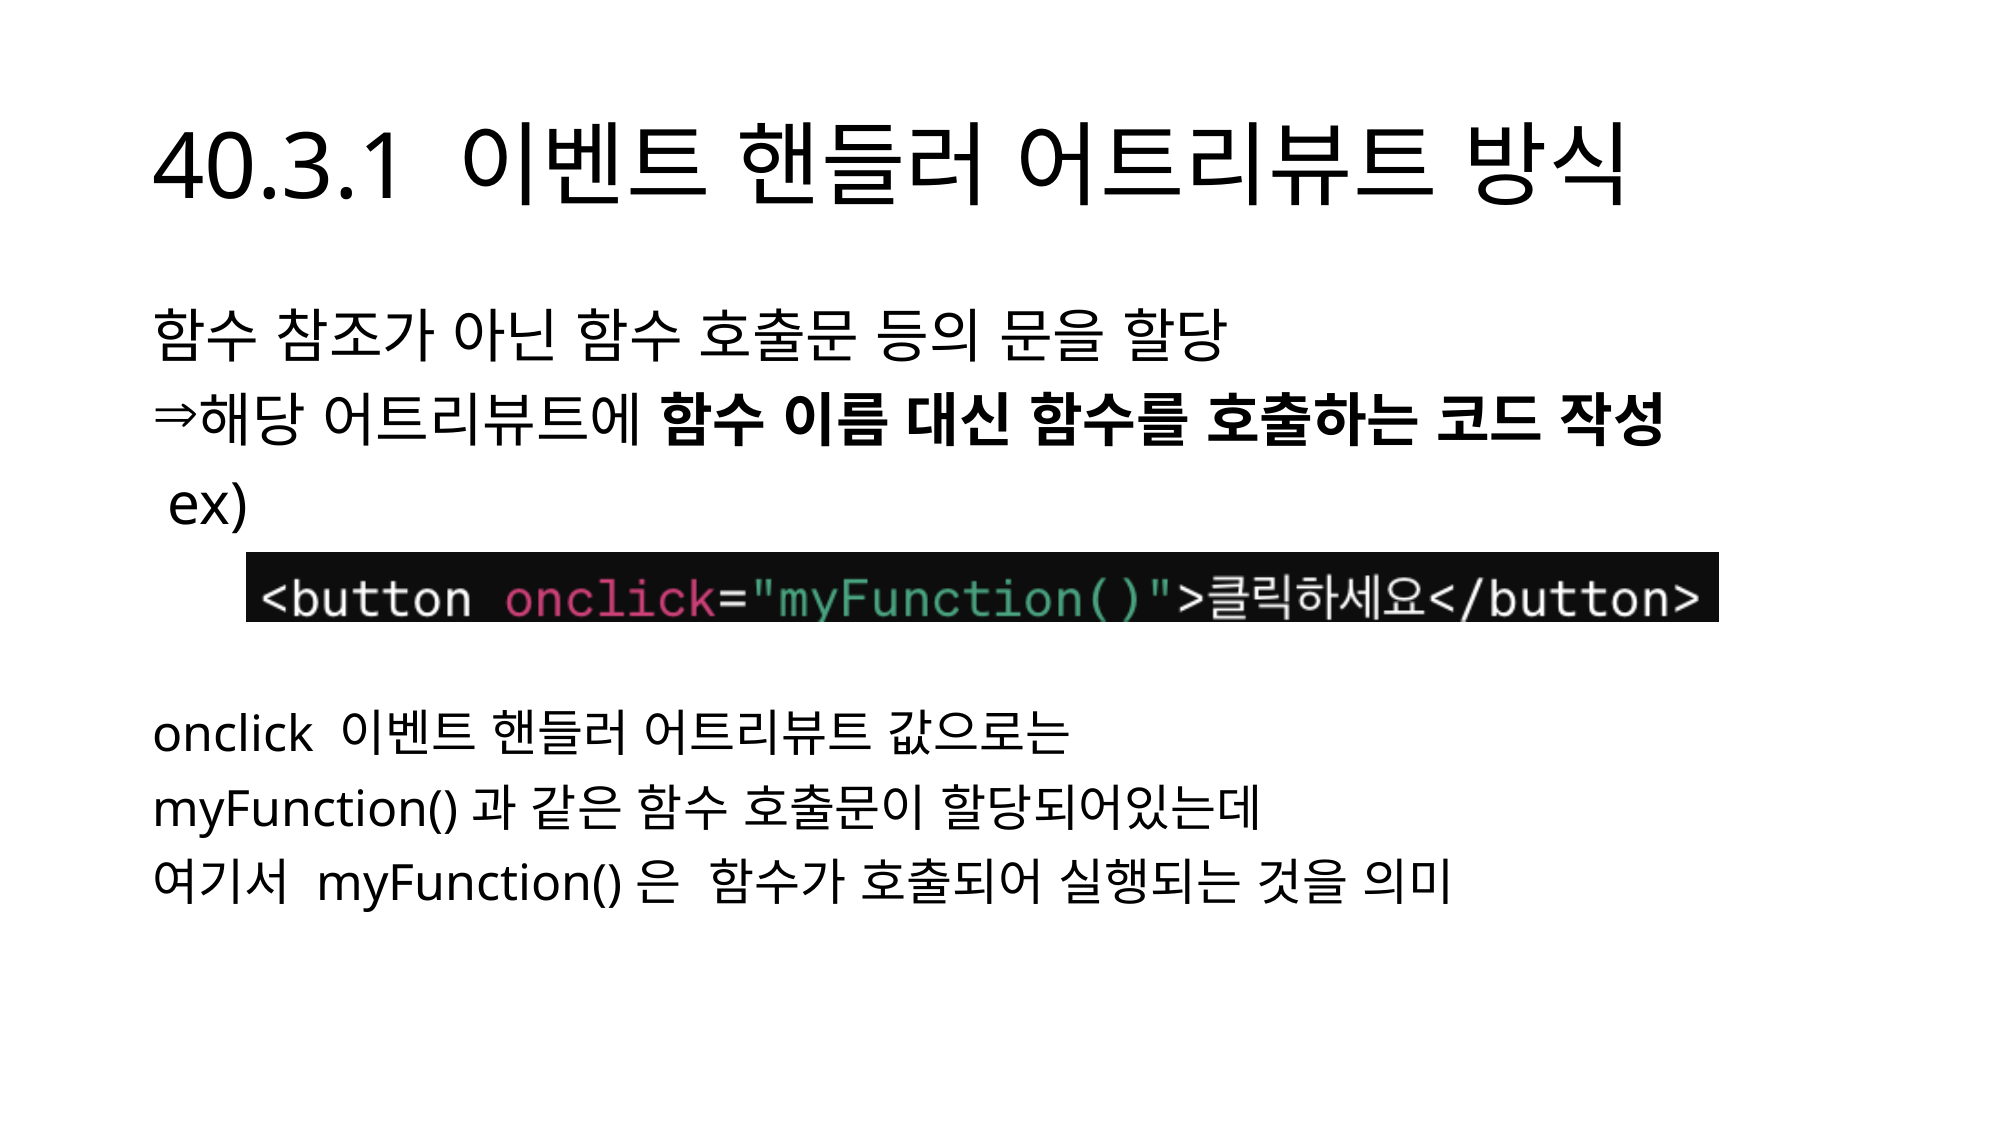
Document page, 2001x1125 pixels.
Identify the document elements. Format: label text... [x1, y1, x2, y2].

picture [246, 552, 1720, 623]
title 40.3.1 이벤트 핸들러 어트리뷰트 방식 [137, 59, 1863, 278]
list 함수 참조가 아닌 함수 호출문 등의 문을 할당 해당 어트리뷰트에 함수 이름 대신 함수를 호출하는 코드 작성 ex) onclick 이벤트 핸들러 어트리뷰트 값으로는 myFunction()과 같은 함수 호출문이 할당되어있는데 여기서 myFunction()은 함수가 호출되어 실행되는 것을 의미 [137, 299, 1863, 1014]
